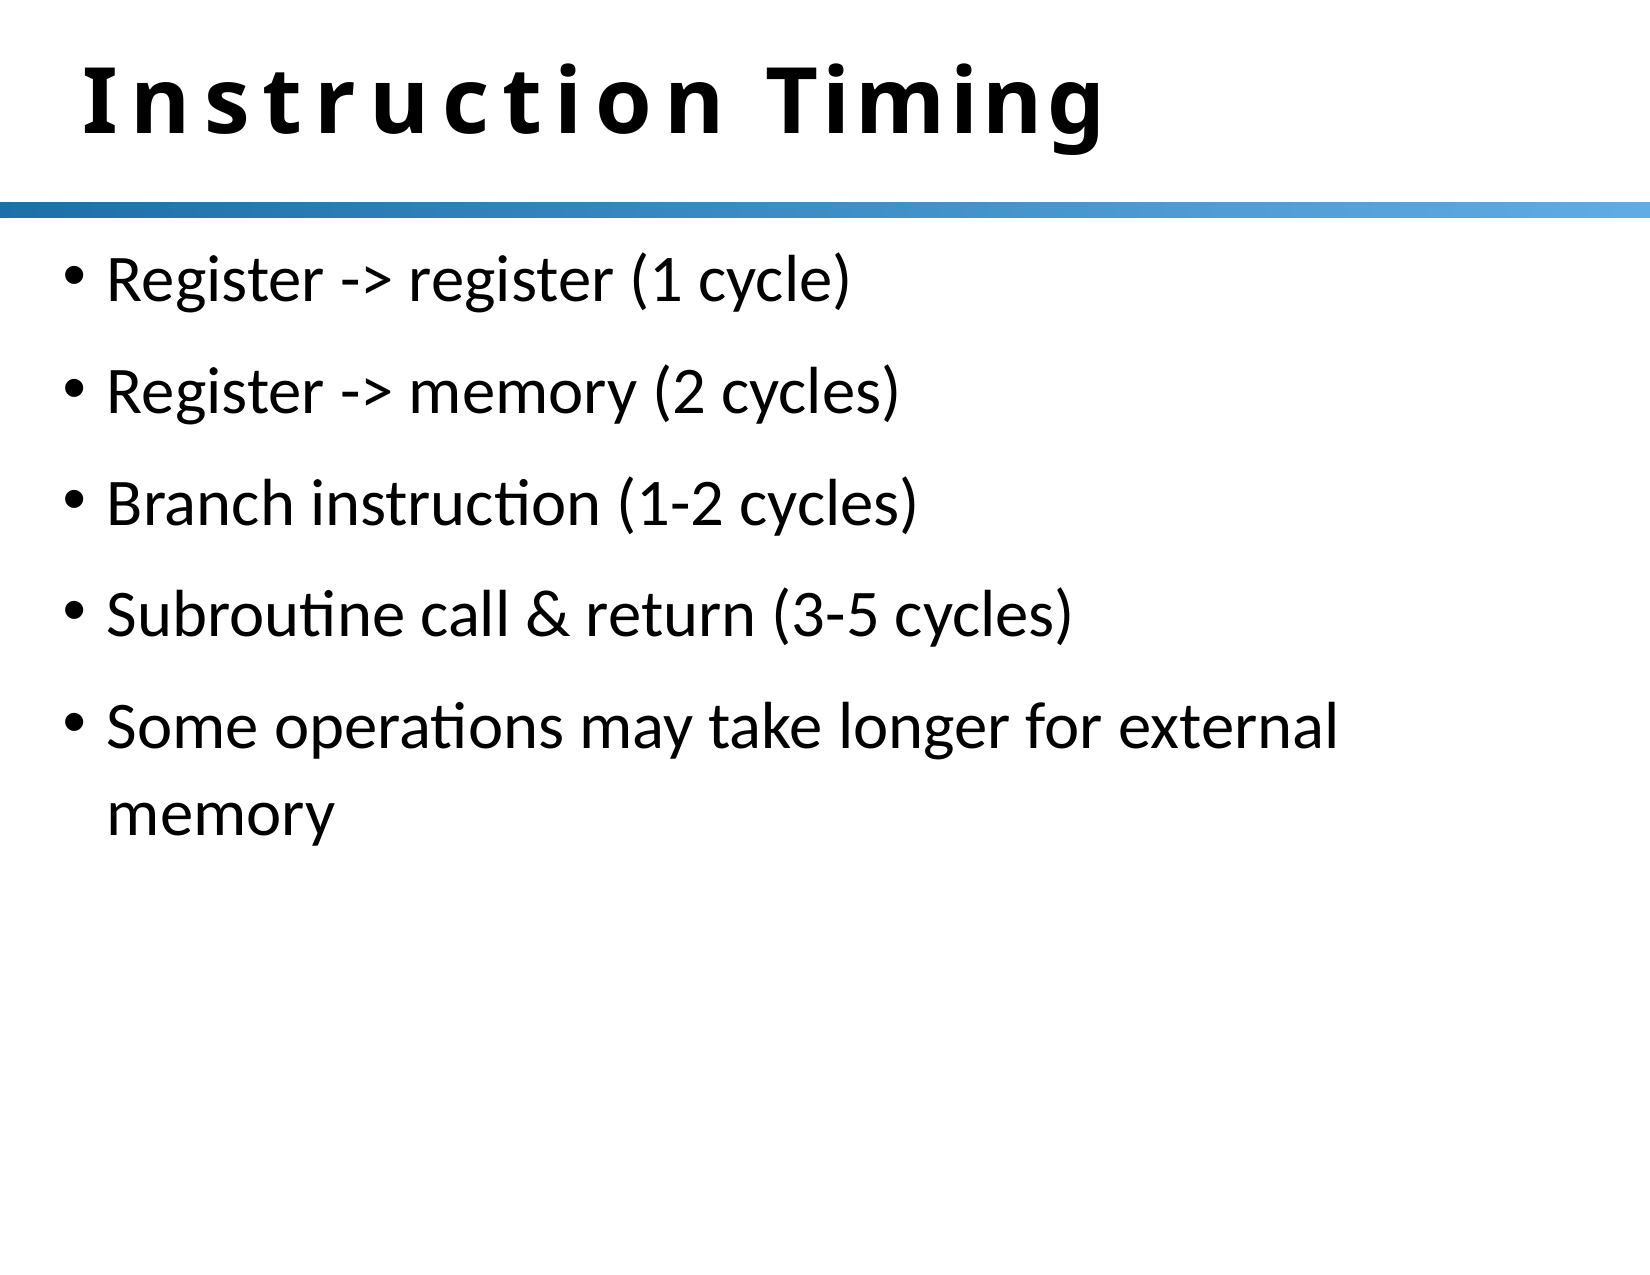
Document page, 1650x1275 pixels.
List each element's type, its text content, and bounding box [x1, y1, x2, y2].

title Instruction Timing [45, 0, 1589, 203]
list Register -> register (1 cycle) Register -> memory (2 cycles) Branch instruction (1-2 cycles) Subroutine call & return (3-5 cycles) Some operations may take longer for external memory [45, 227, 1589, 1149]
